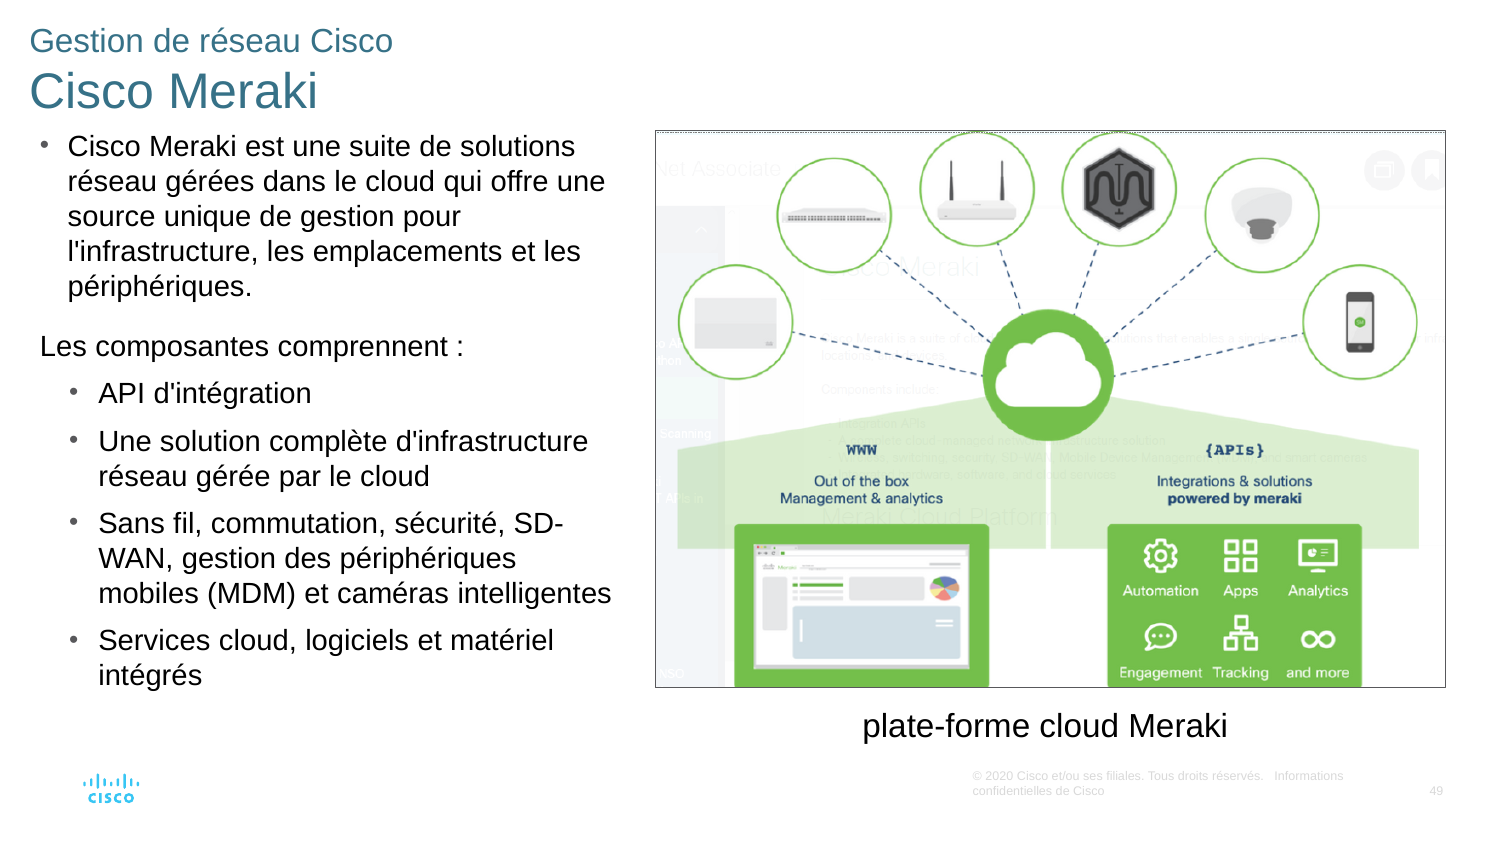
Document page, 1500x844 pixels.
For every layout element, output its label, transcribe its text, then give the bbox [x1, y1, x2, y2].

text_box plate-forme cloud Meraki [655, 696, 1445, 752]
list Cisco Meraki est une suite de solutions réseau gérées dans le cloud qui offre une source unique de gestion pour l'infrastructure, les emplacements et les périphériques. Les composantes comprennent : API d'intégration Une solution complète d'infrastructure réseau gérée par le cloud Sans fil, commutation, sécurité, SD-WAN, gestion des périphériques mobiles (MDM) et caméras intelligentes Services cloud, logiciels et matériel intégrés [24, 119, 645, 770]
title Gestion de réseau Cisco Cisco Meraki [14, 6, 1474, 131]
picture [655, 130, 1445, 688]
